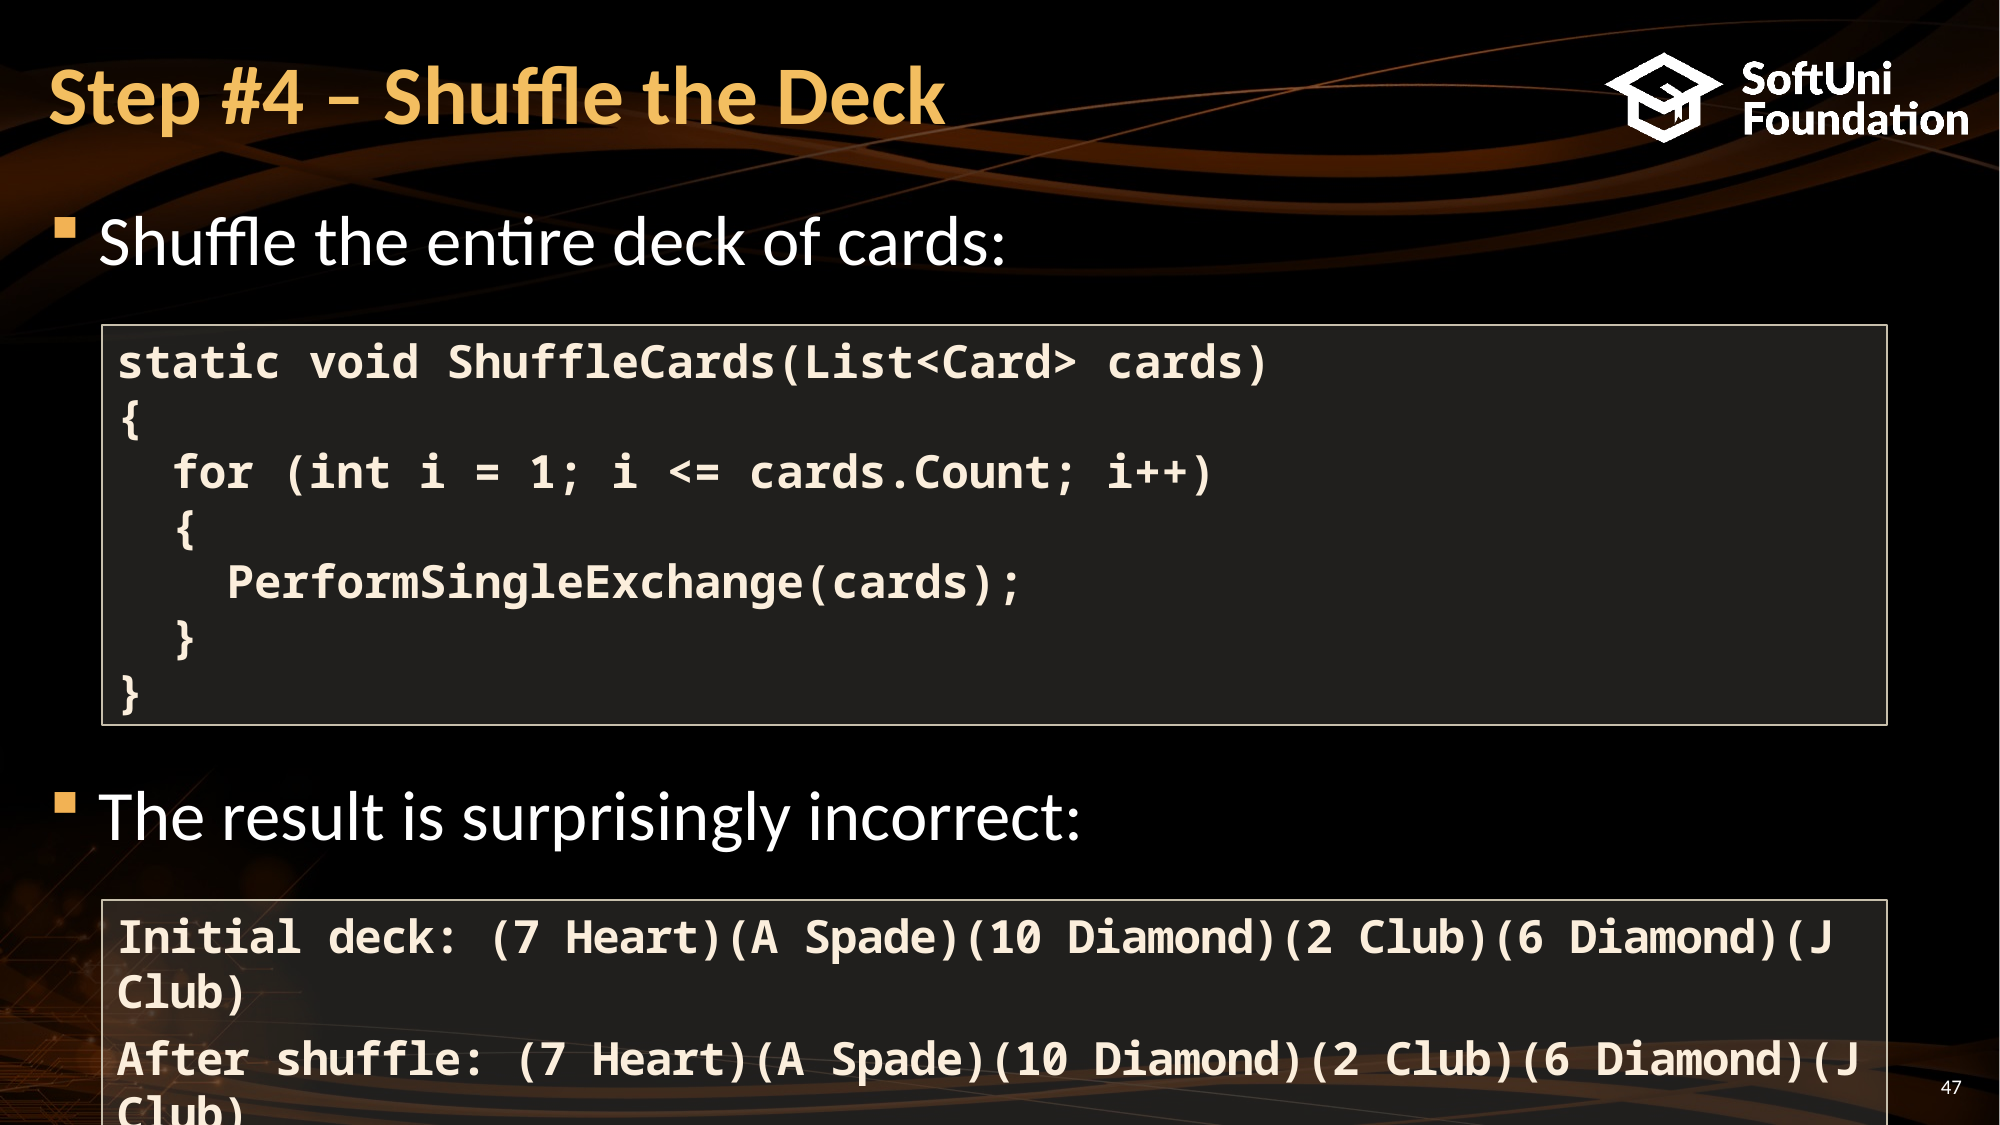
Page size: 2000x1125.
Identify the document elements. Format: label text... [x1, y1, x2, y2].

text_box static void ShuffleCards(List<Card> cards) { for (int i = 1; i <= cards.Count; i++) { PerformSingleExchange(cards); } } [101, 324, 1888, 725]
title Step #4 – Shuffle the Deck [30, 6, 1602, 189]
text_box Initial deck: (7 Heart)(A Spade)(10 Diamond)(2 Club)(6 Diamond)(J Club) After shuffle: (7 Heart)(A Spade)(10 Diamond)(2 Club)(6 Diamond)(J Club) [101, 899, 1888, 1125]
list Shuffle the entire deck of cards: The result is surprisingly incorrect: [31, 188, 1968, 1103]
picture [0, 0, 2000, 1125]
